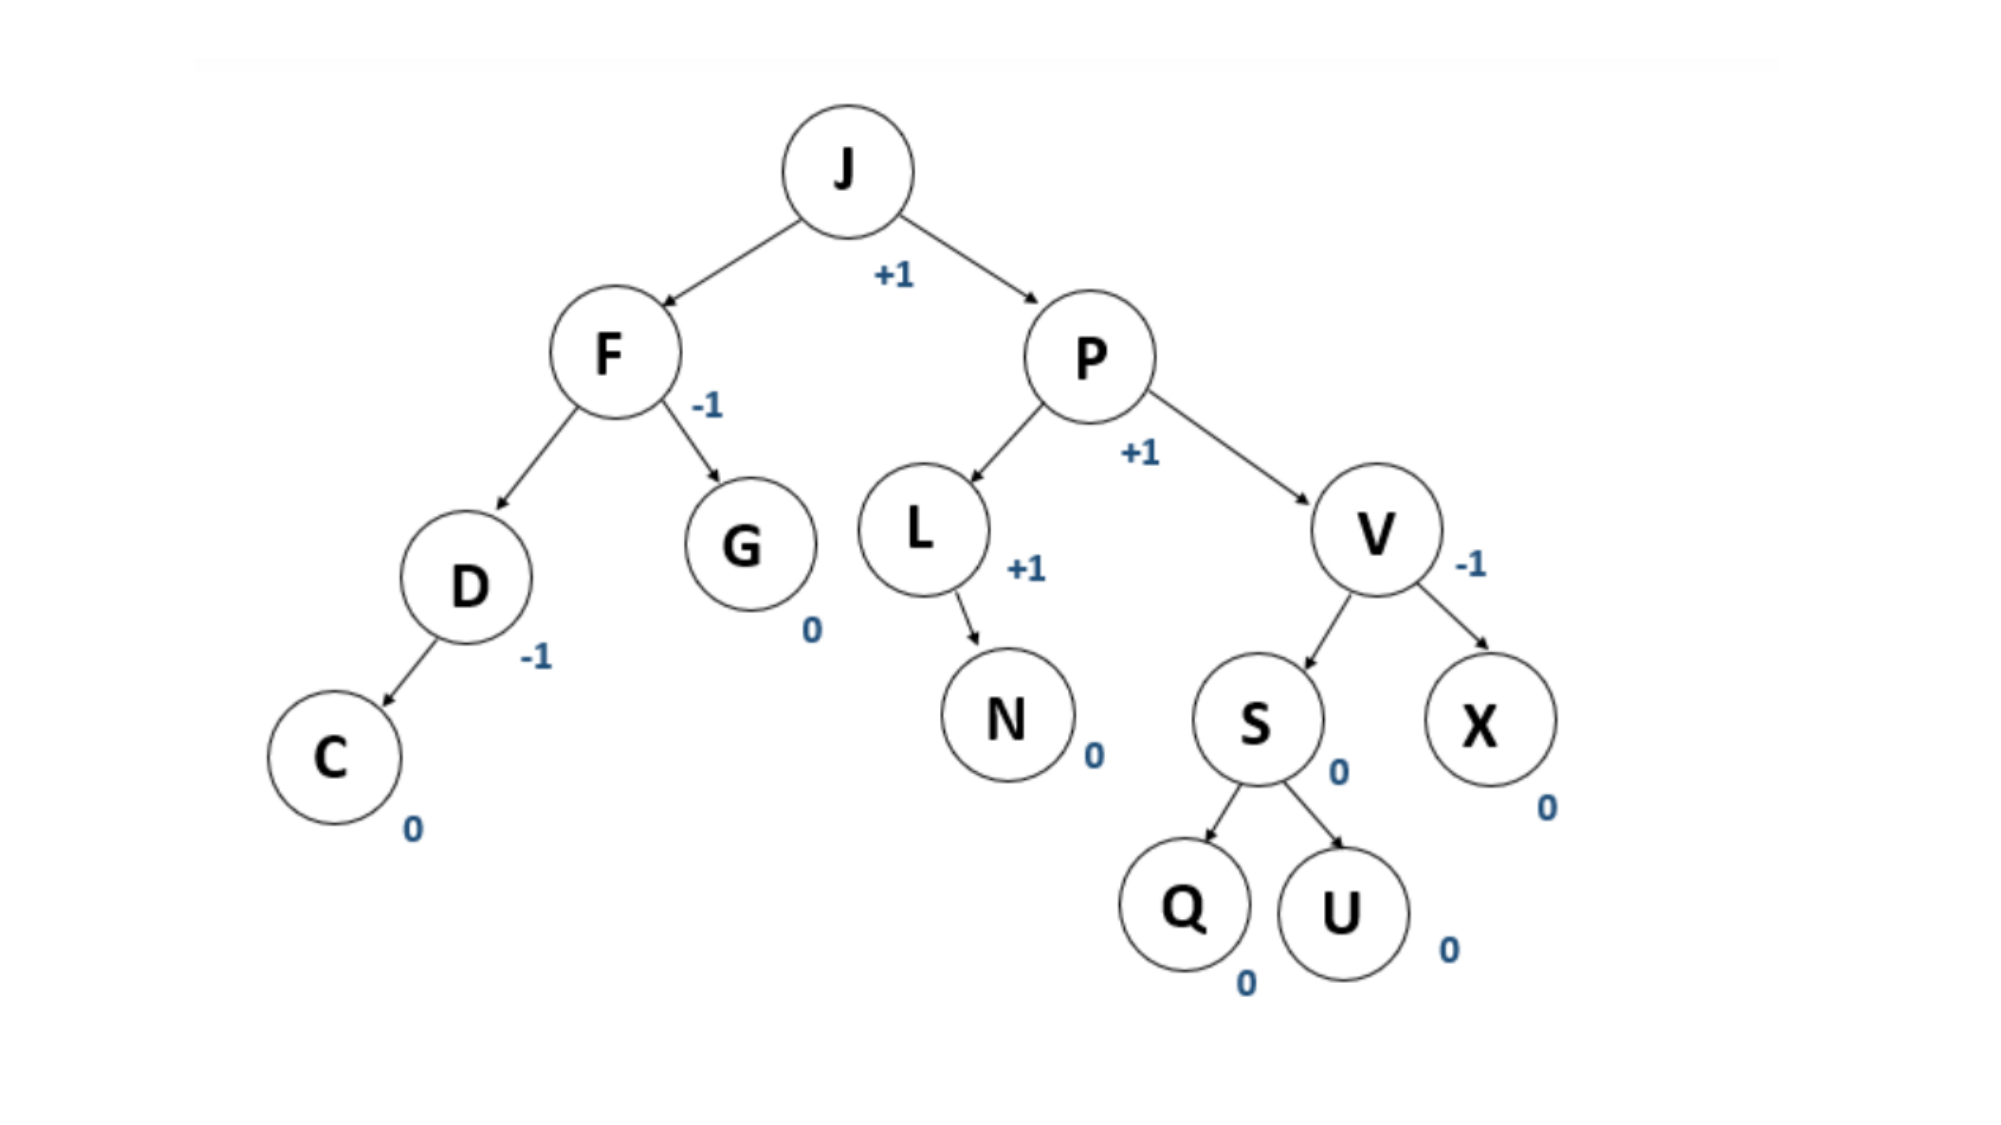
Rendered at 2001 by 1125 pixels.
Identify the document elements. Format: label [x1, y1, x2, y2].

picture [194, 59, 1780, 1054]
